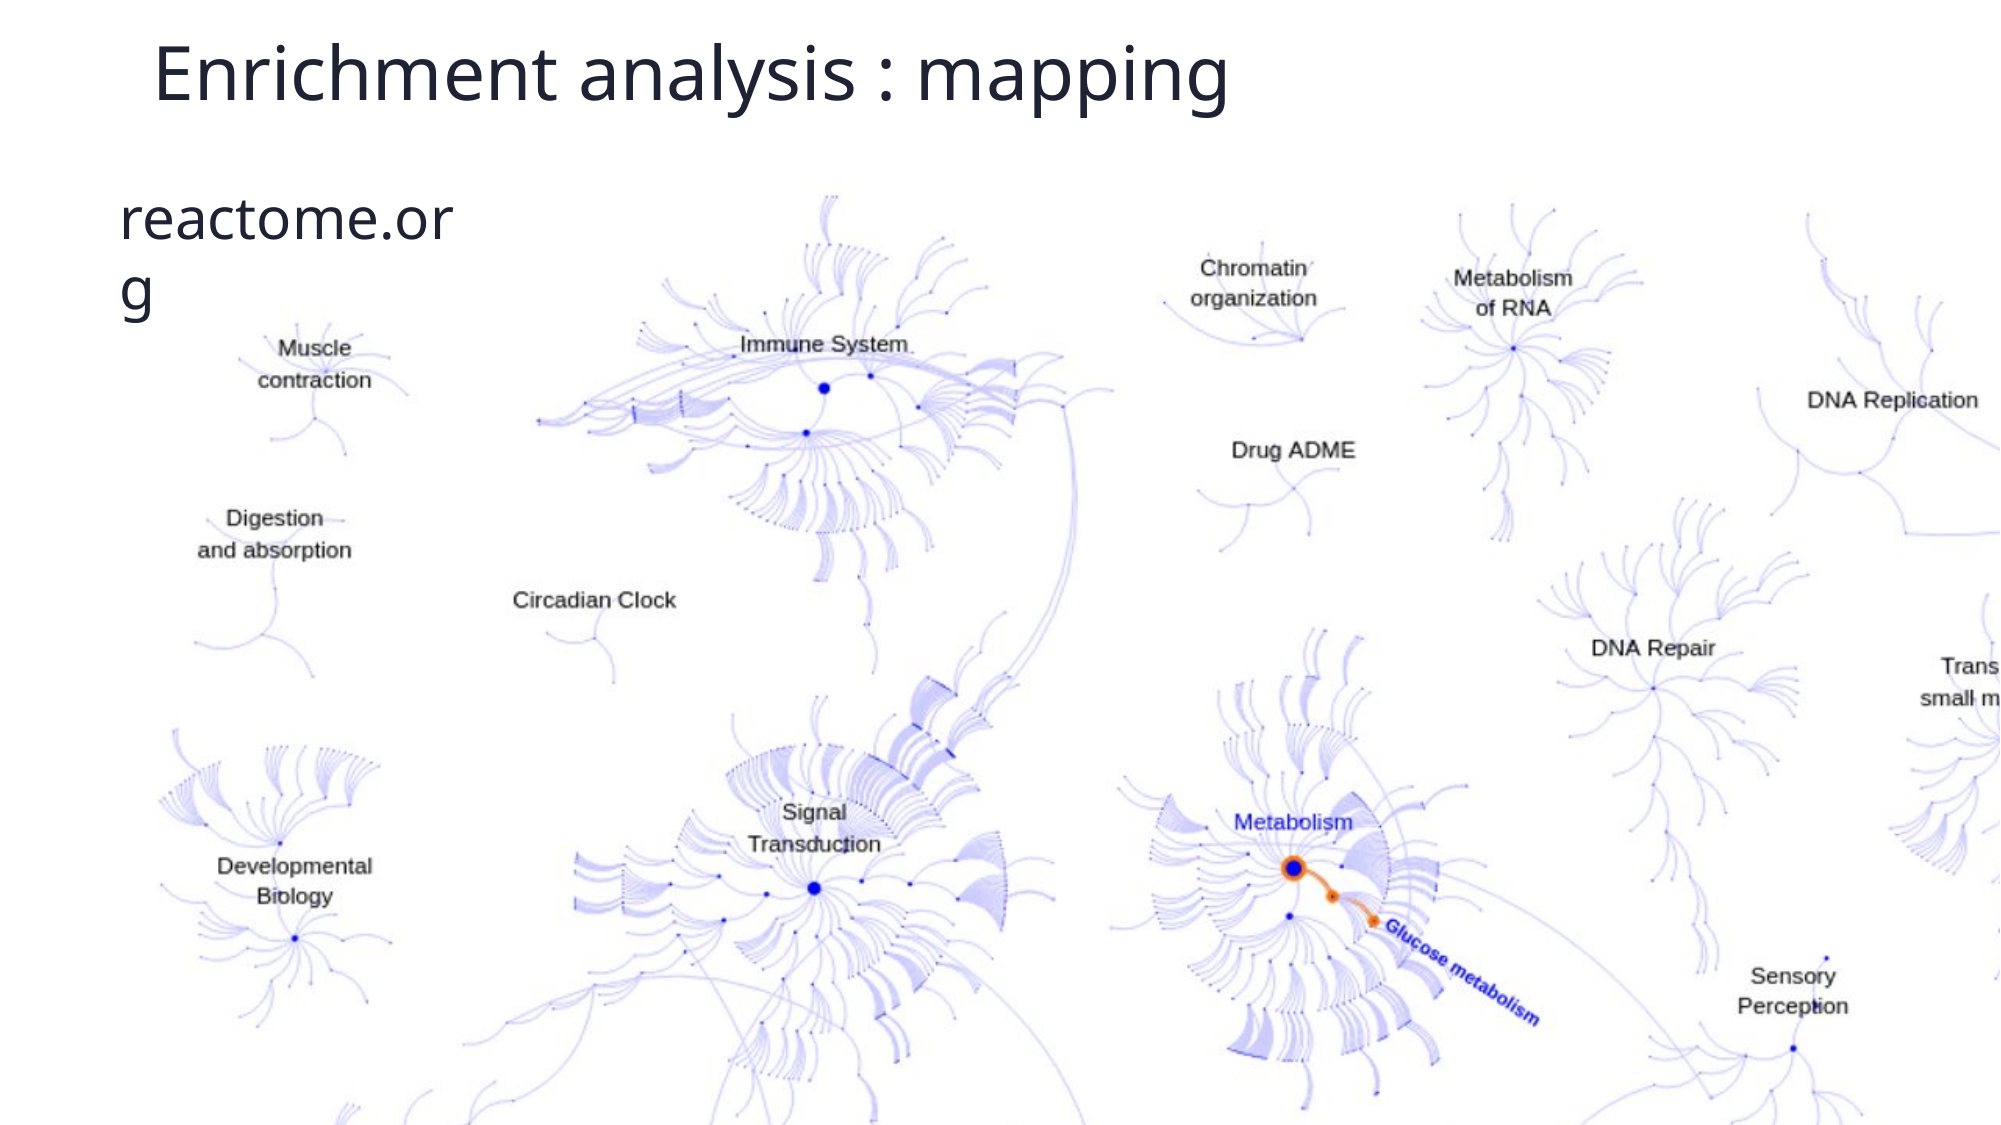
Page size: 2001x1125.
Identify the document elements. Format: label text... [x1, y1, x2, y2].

picture [0, 130, 2000, 1125]
title Enrichment analysis : mapping [137, 42, 1863, 117]
